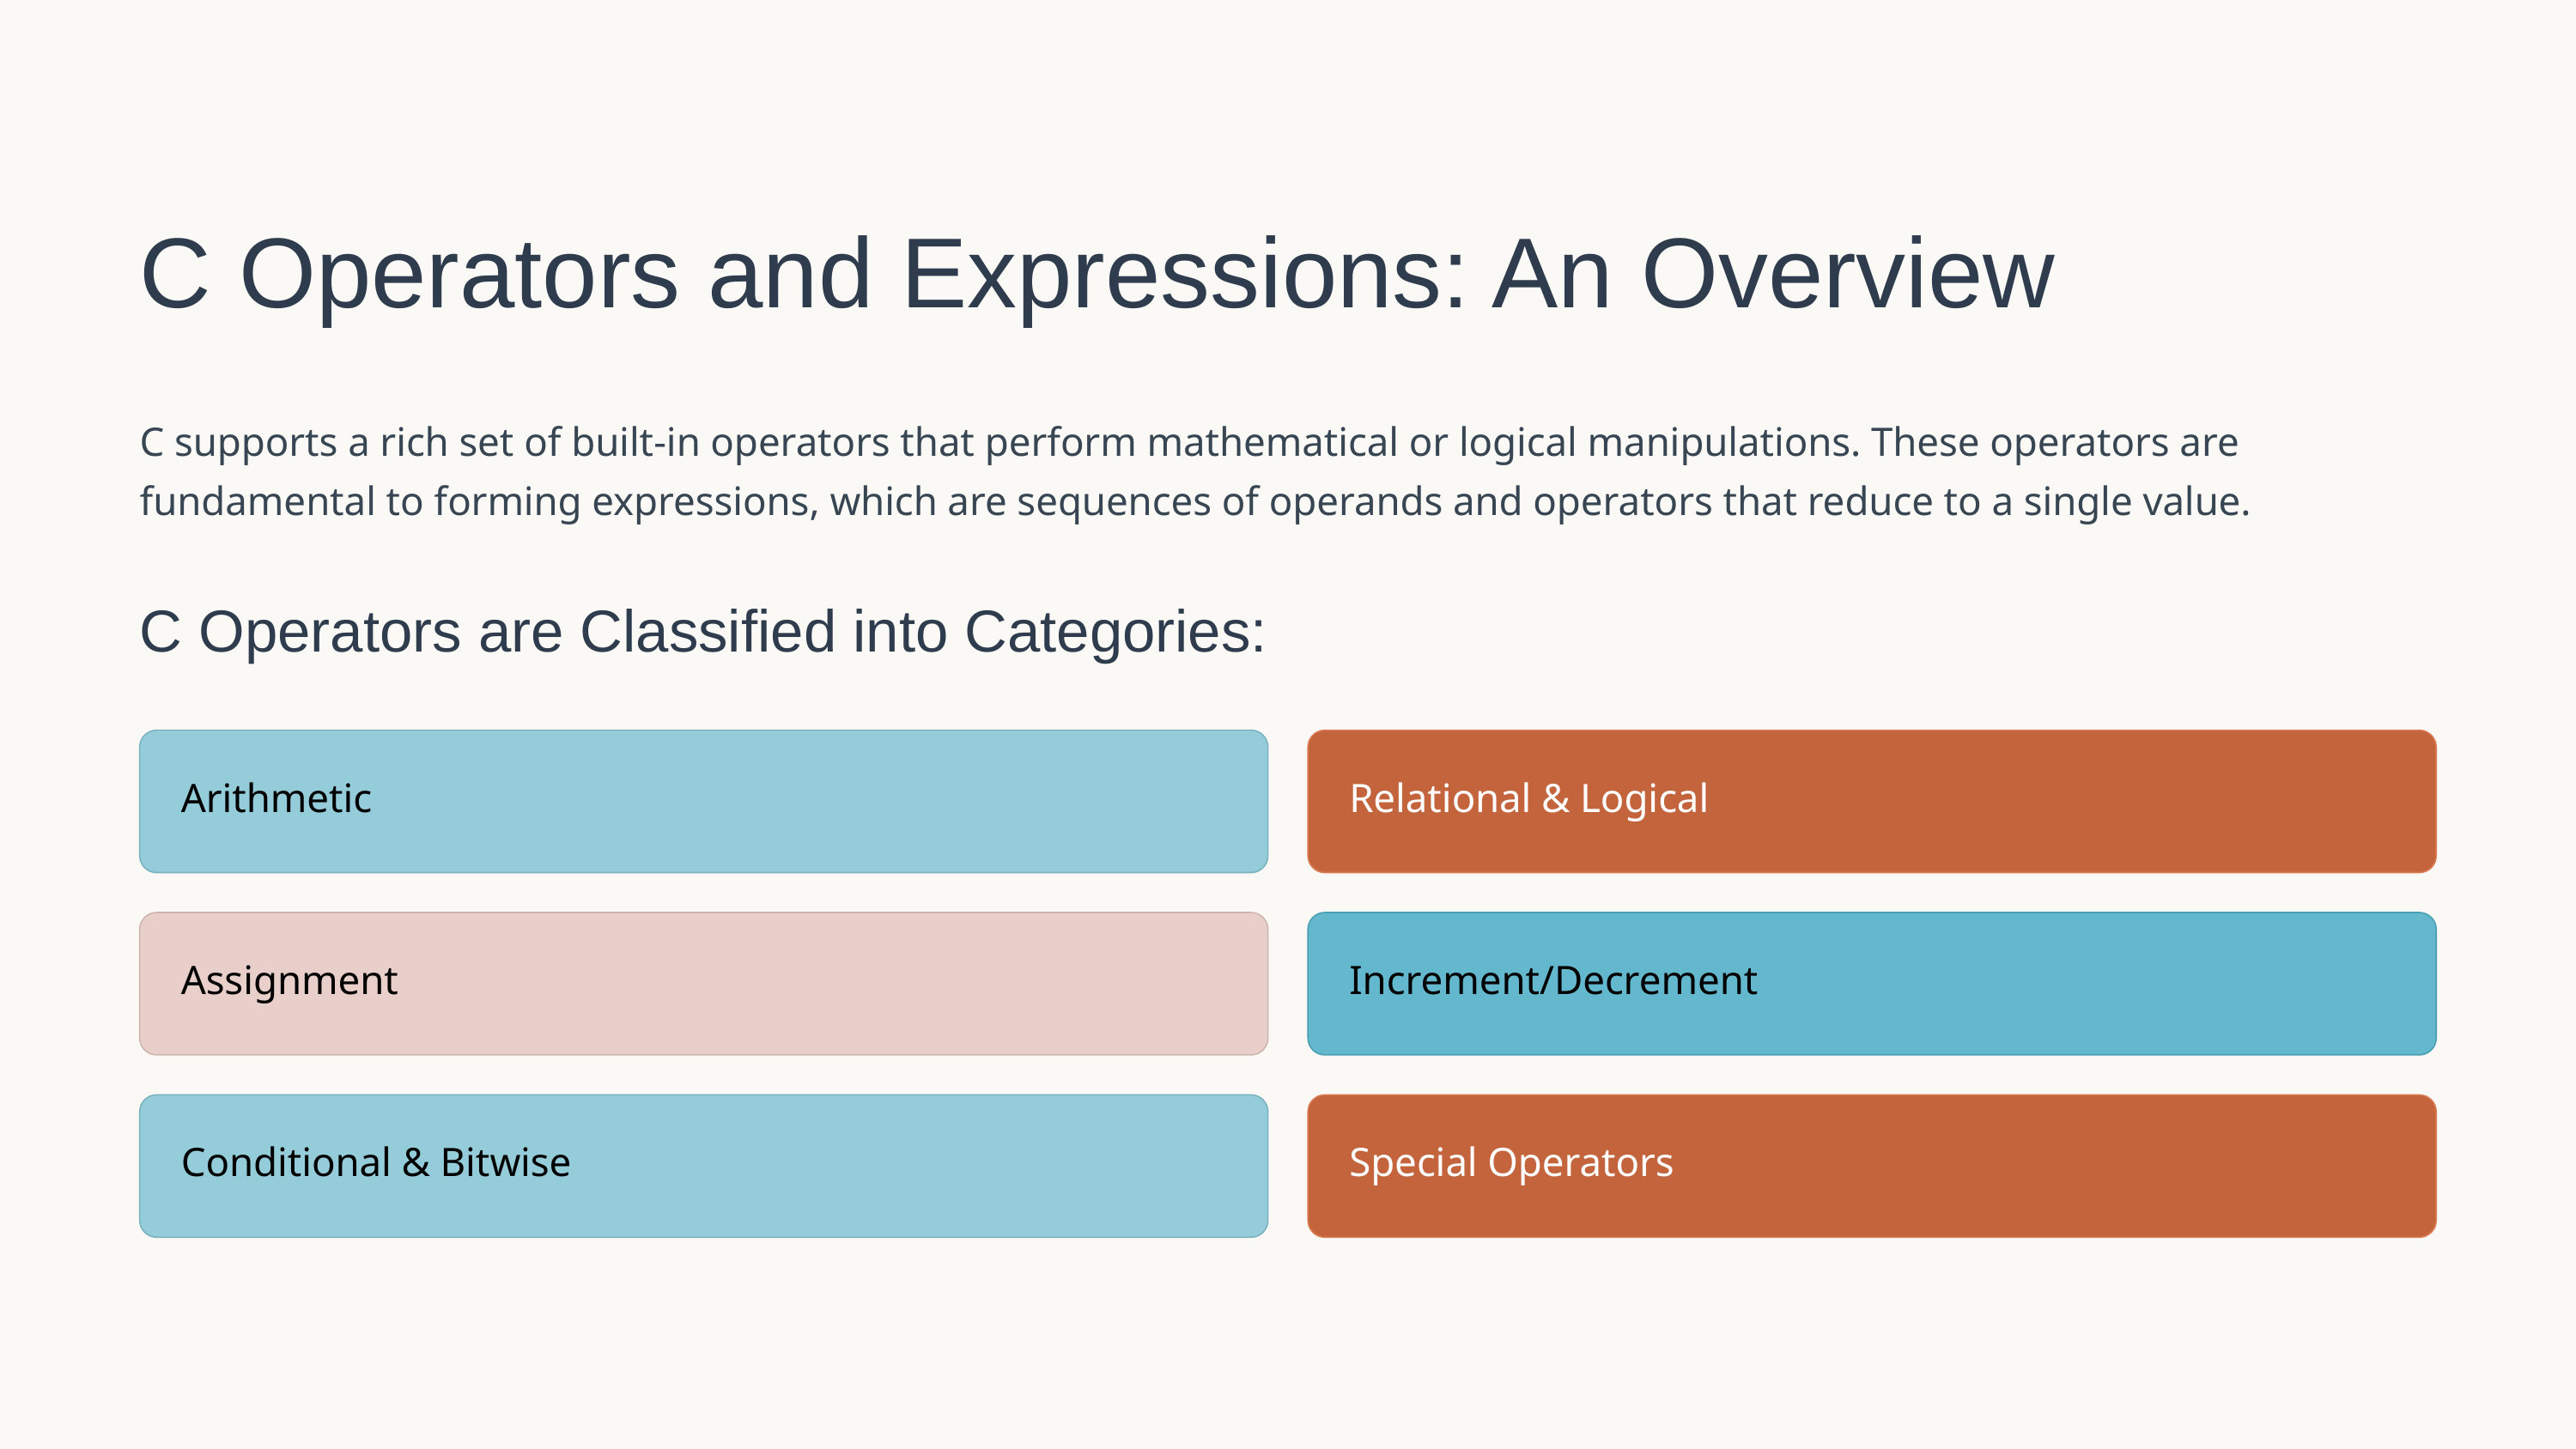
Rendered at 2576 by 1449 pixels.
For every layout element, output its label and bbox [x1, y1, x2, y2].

text_box [0, 0, 2576, 1449]
text_box [1307, 911, 2438, 1056]
text_box [138, 911, 1269, 1056]
text_box [138, 729, 1269, 874]
text_box [138, 1094, 1269, 1239]
text_box [1307, 1094, 2438, 1239]
text_box [1307, 729, 2438, 874]
